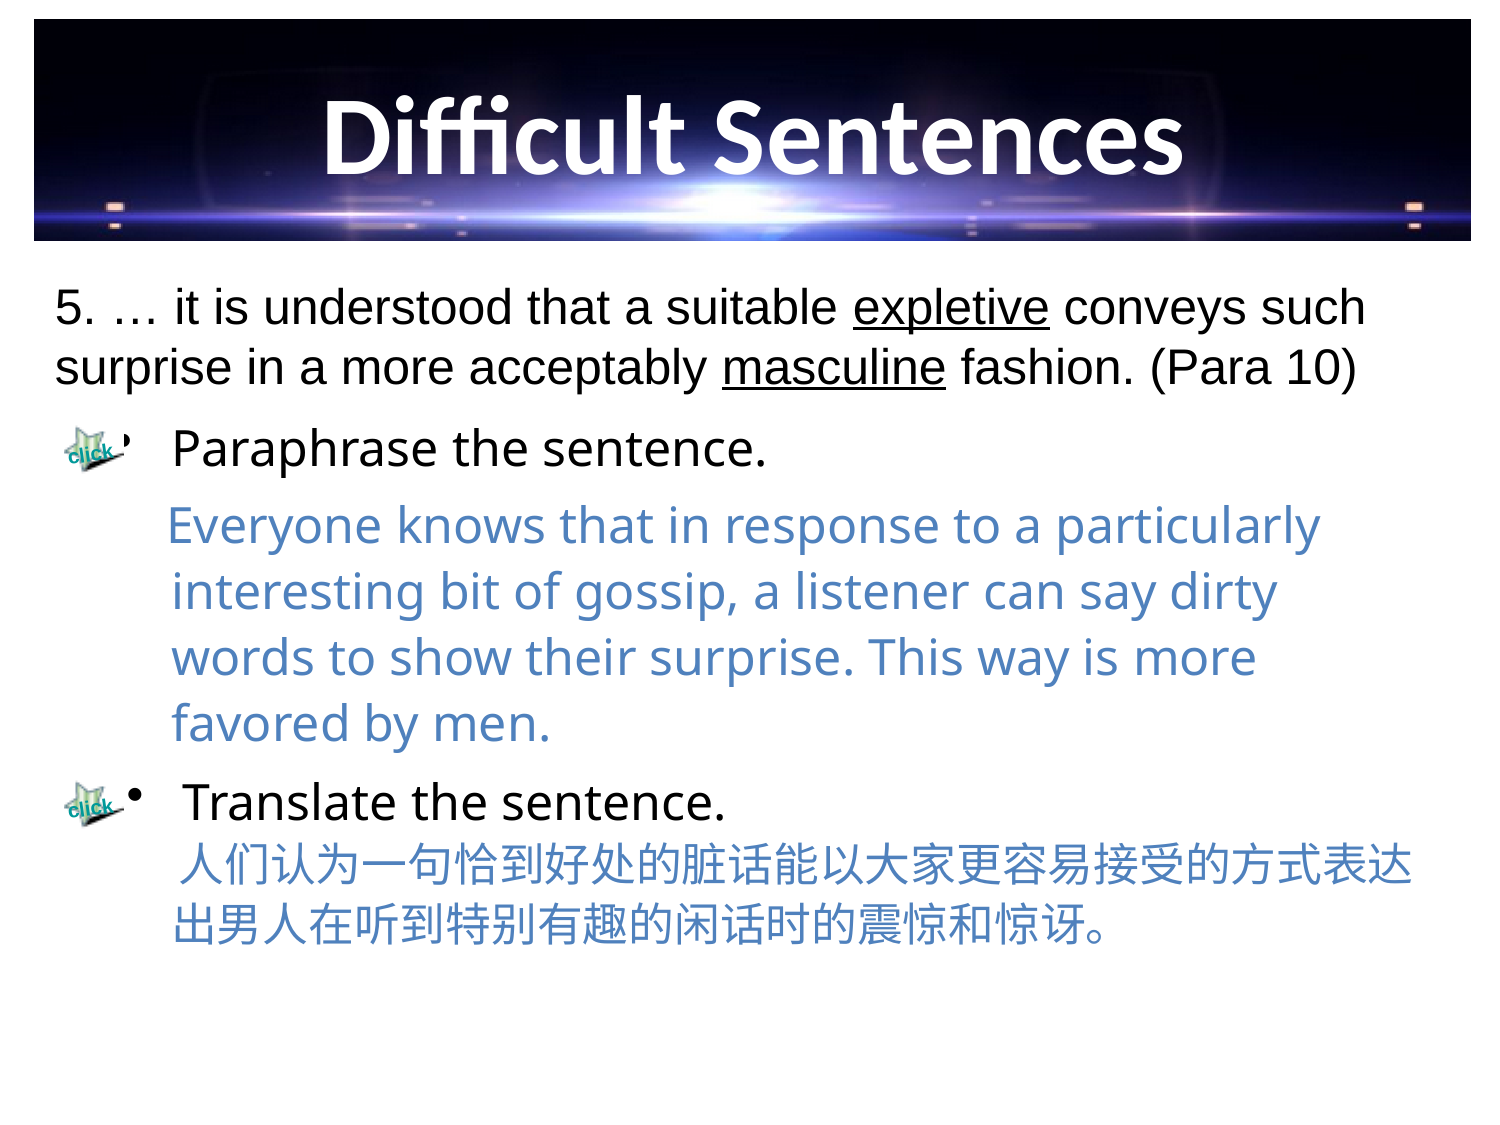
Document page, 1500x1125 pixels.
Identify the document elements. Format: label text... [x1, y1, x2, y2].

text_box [52, 775, 136, 835]
text_box Everyone knows that in response to a particularly interesting bit of gossip, a listener can say dirty words to show their surprise. This way is more favored by men. [112, 479, 1448, 759]
text_box Translate the sentence. [111, 763, 798, 822]
text_box Paraphrase the sentence. [100, 408, 833, 479]
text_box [52, 420, 136, 481]
list 5. … it is understood that a suitable expletive conveys such surprise in a more acceptably masculine fashion. (Para 10) [39, 267, 1500, 468]
text_box 人们认为一句恰到好处的脏话能以大家更容易接受的方式表达出男人在听到特别有趣的闲话时的震惊和惊讶。 [112, 822, 1448, 959]
picture [34, 18, 1471, 242]
